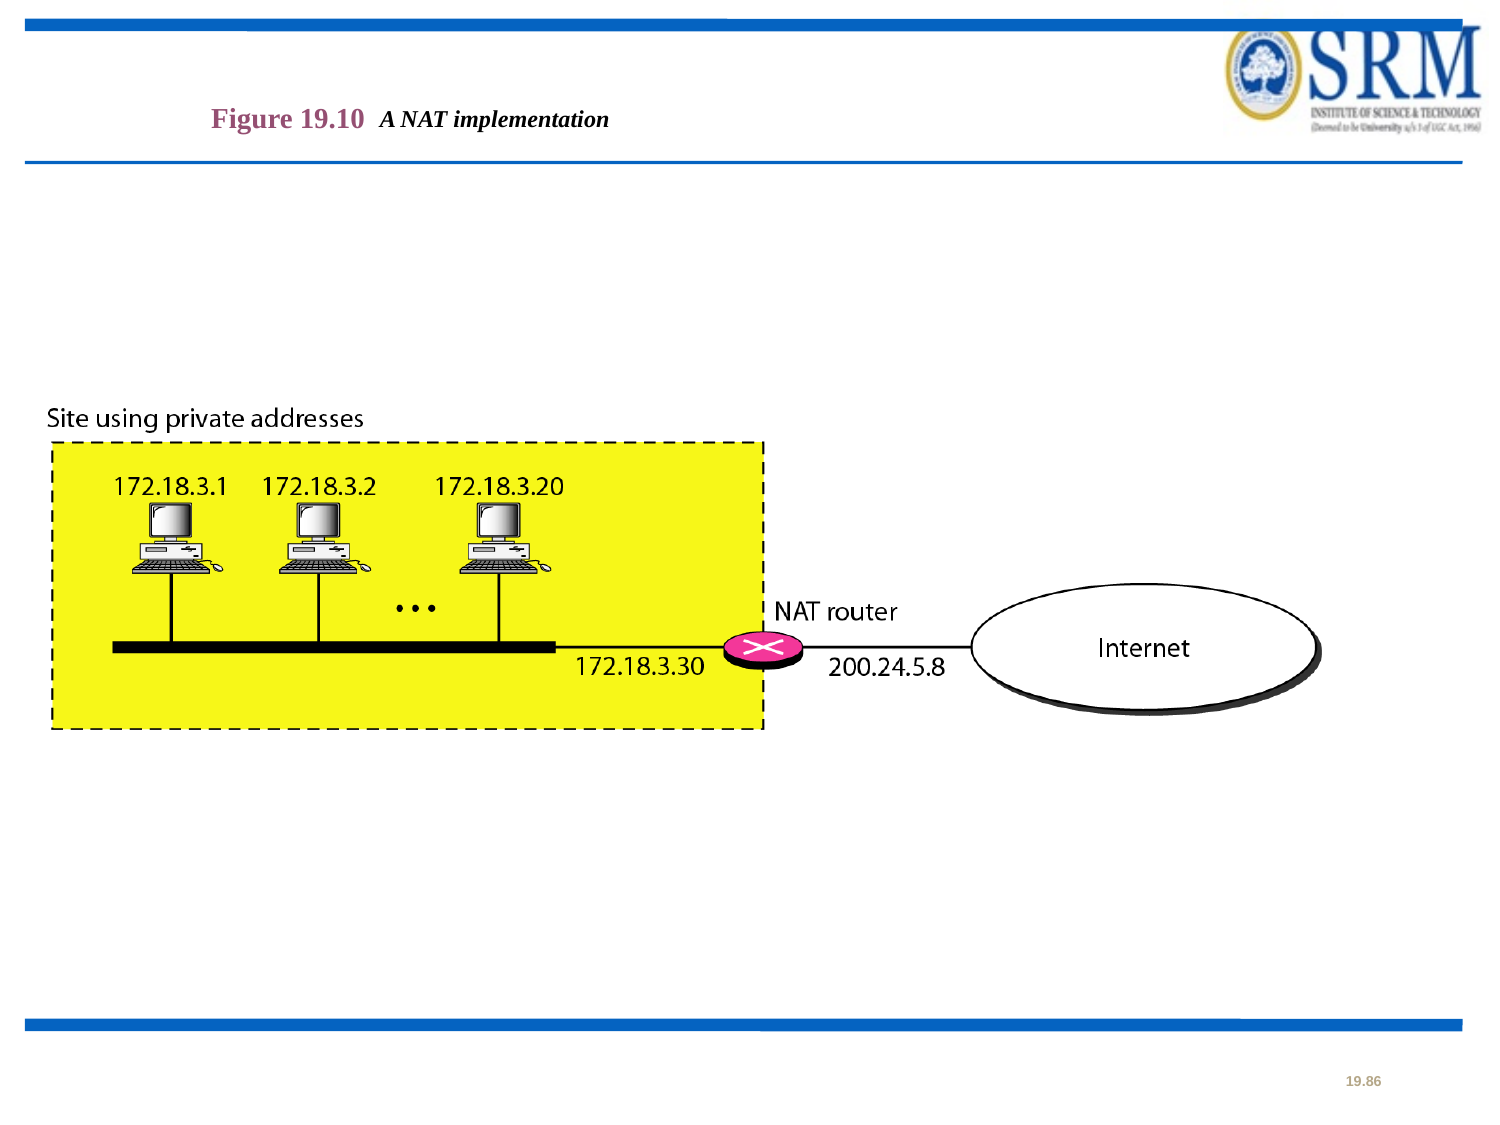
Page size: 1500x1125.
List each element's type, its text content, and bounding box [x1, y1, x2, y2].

picture [46, 404, 1322, 730]
picture [1223, 0, 1489, 149]
text_box Figure 19.10 A NAT implementation [196, 62, 625, 142]
slide_number 19.86 [1059, 1042, 1397, 1103]
